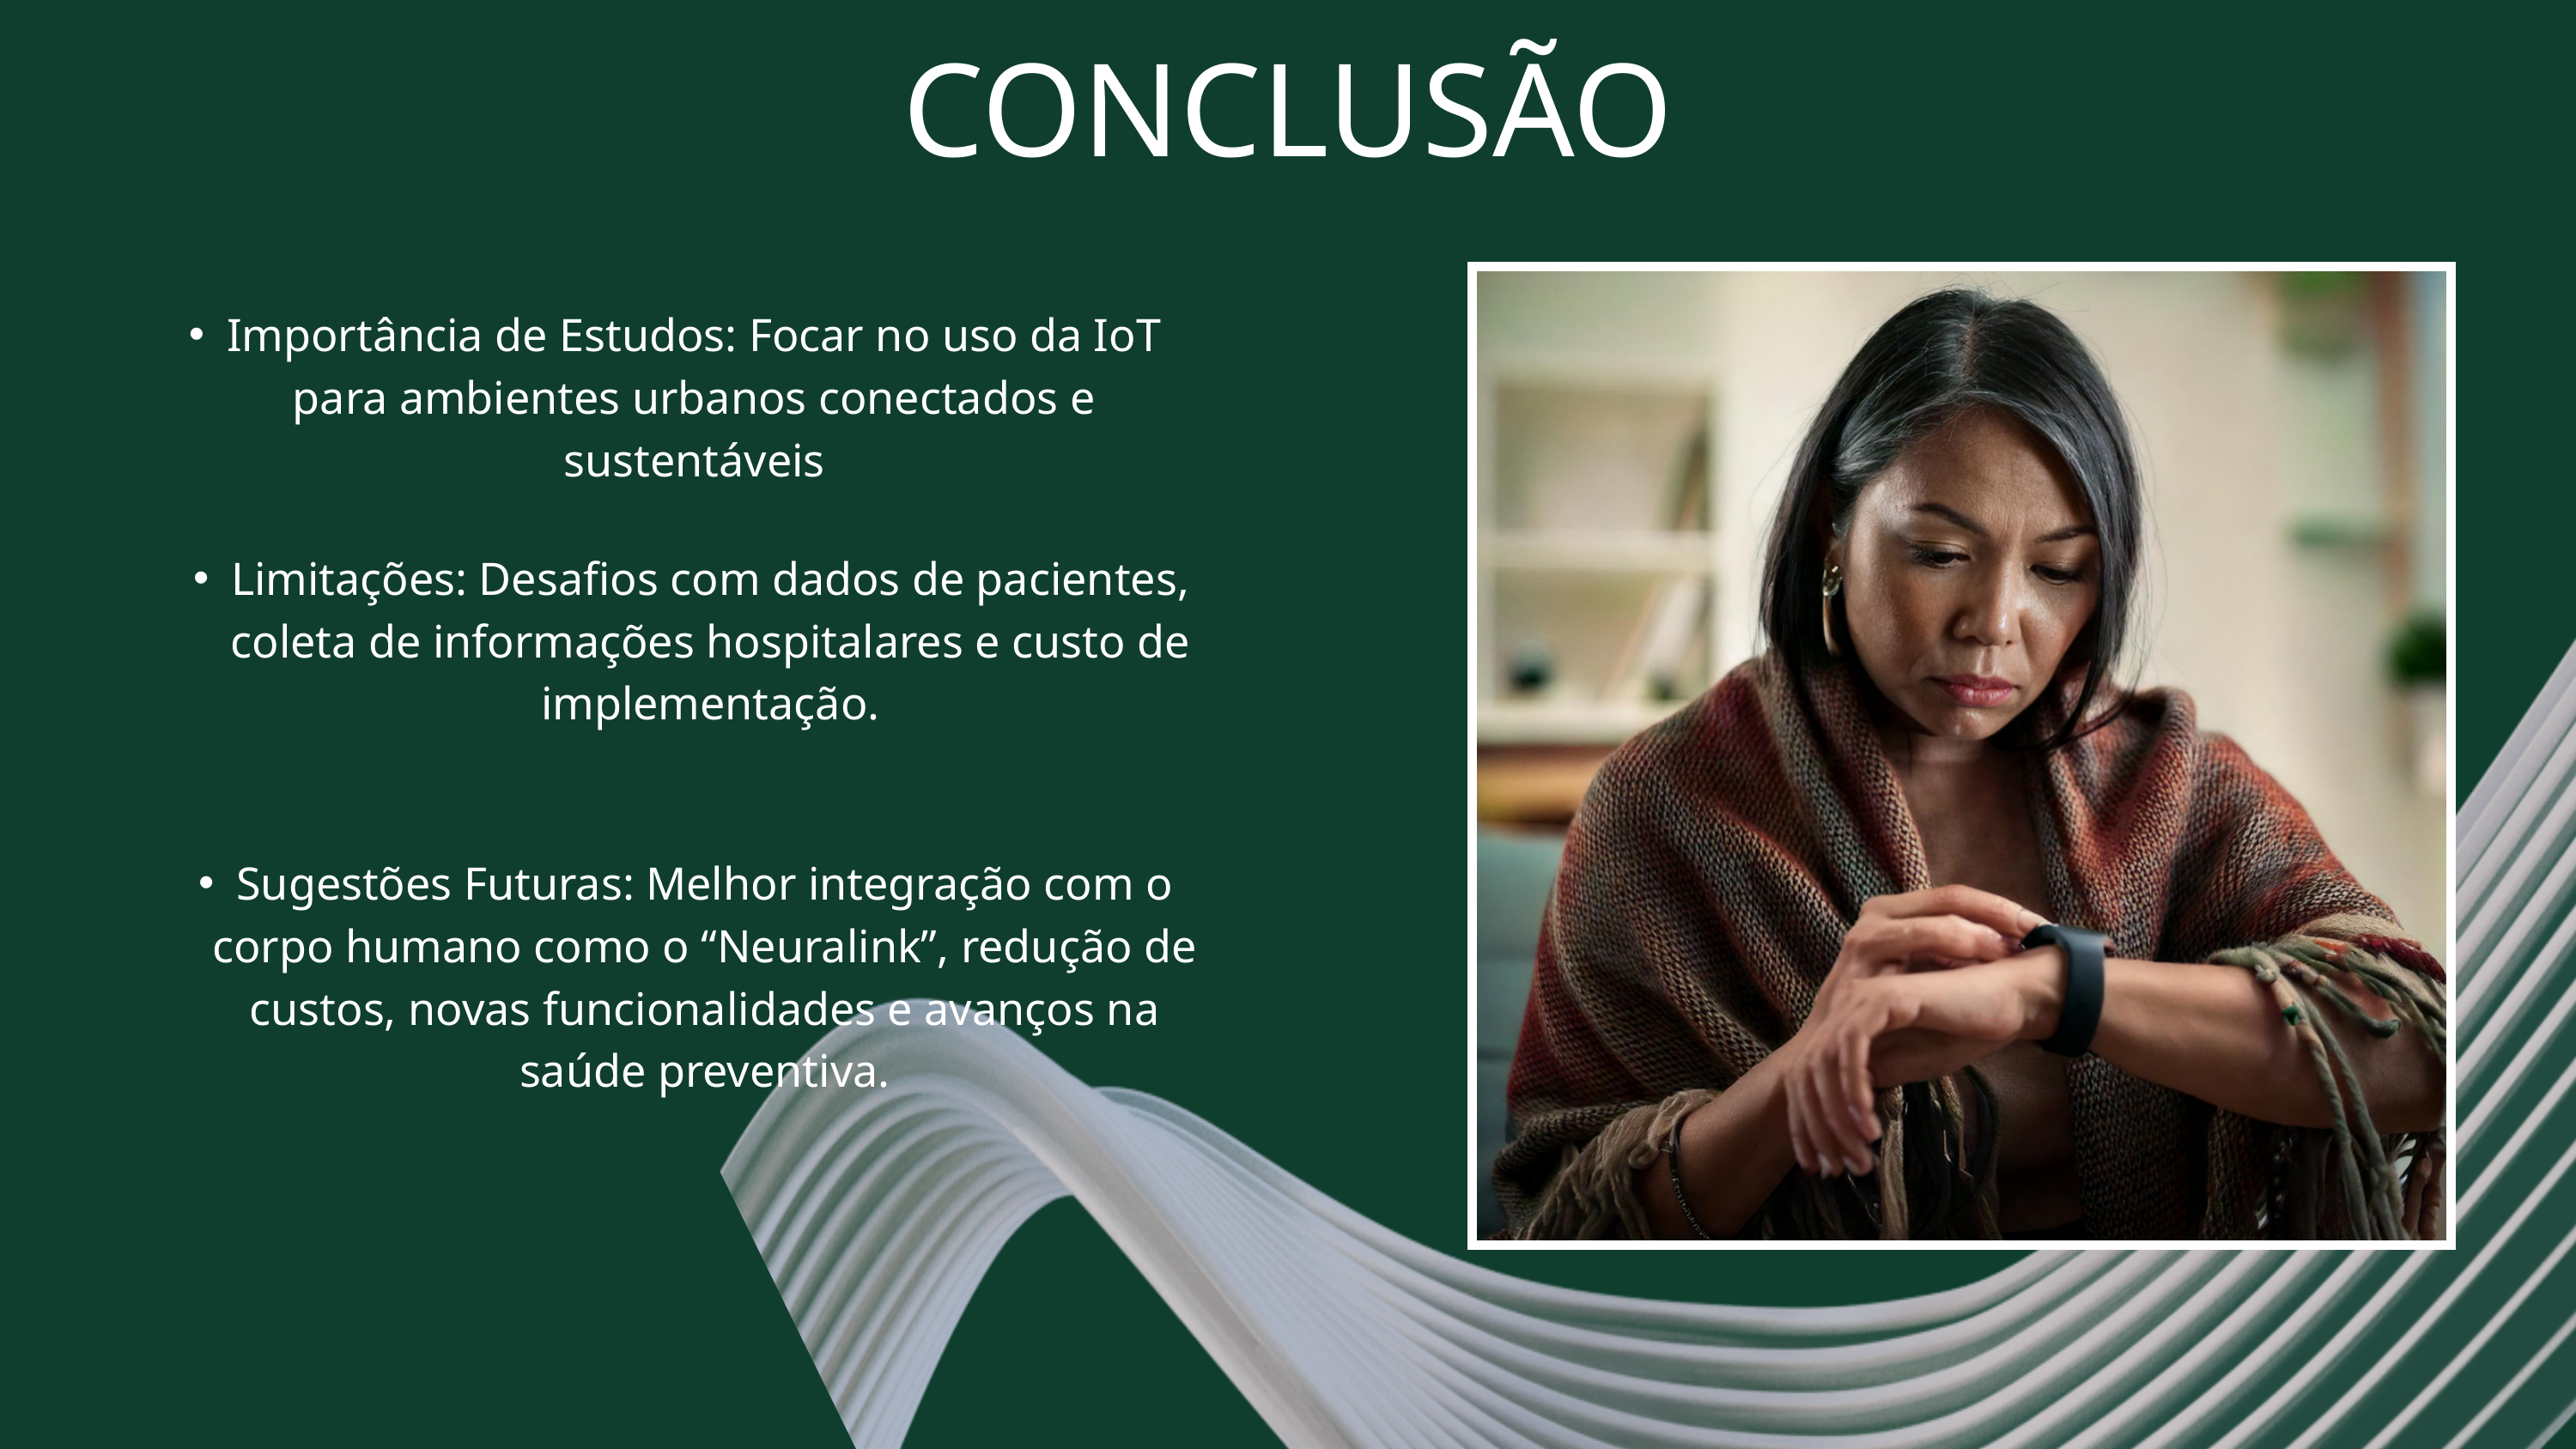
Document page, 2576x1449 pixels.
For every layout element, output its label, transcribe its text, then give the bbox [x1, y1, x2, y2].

text_box CONCLUSÃO [681, 37, 1895, 183]
text_box Importância de Estudos: Focar no uso da IoT para ambientes urbanos conectados e sustentáveis [106, 297, 1206, 486]
text_box [683, 0, 2576, 1449]
text_box [1472, 266, 2451, 1246]
text_box Limitações: Desafios com dados de pacientes, coleta de informações hospitalares e custo de implementação. [106, 541, 1239, 730]
text_box Sugestões Futuras: Melhor integração com o corpo humano como o “Neuralink”, redução de custos, novas funcionalidades e avanços na saúde preventiva. [106, 846, 1228, 1097]
